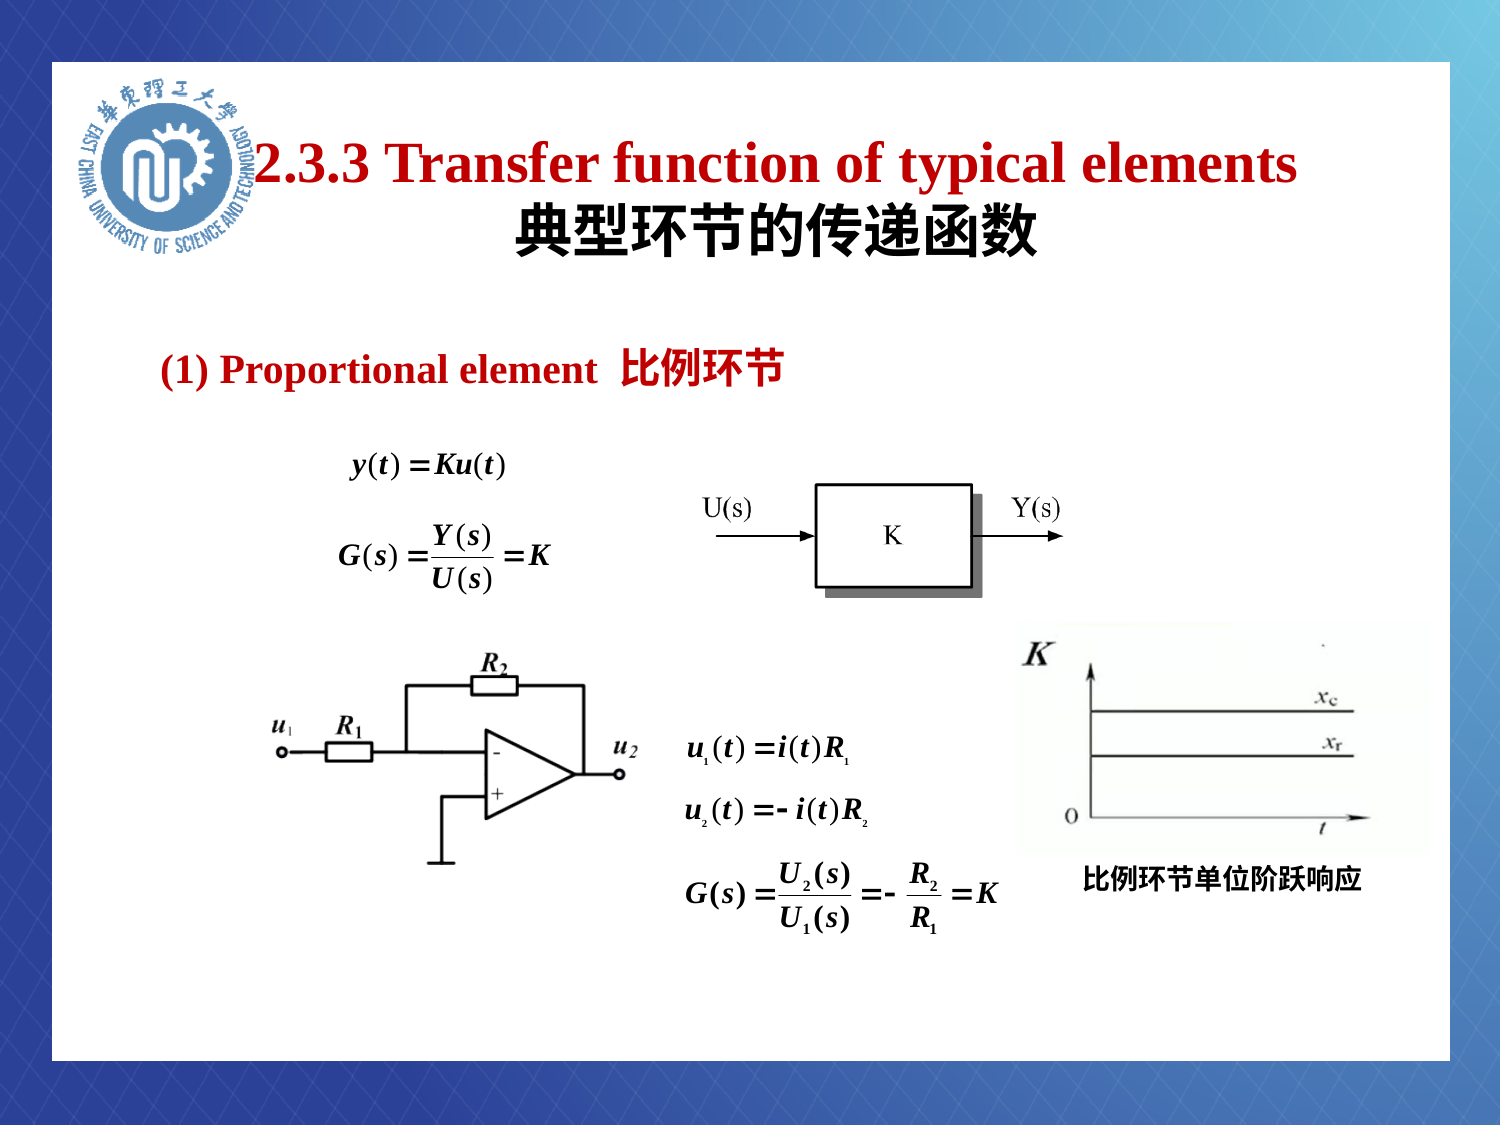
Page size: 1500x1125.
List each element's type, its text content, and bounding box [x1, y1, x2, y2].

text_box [681, 790, 872, 831]
title 2.3.3 Transfer function of typical elements 典型环节的传递函数 [101, 100, 1452, 289]
text_box 比例环节单位阶跃响应 [1068, 864, 1378, 903]
text_box (1) Proportional element 比例环节 [145, 334, 801, 399]
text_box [336, 518, 556, 600]
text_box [683, 854, 1005, 940]
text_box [345, 447, 509, 486]
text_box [683, 729, 854, 769]
picture [0, 0, 1500, 1125]
